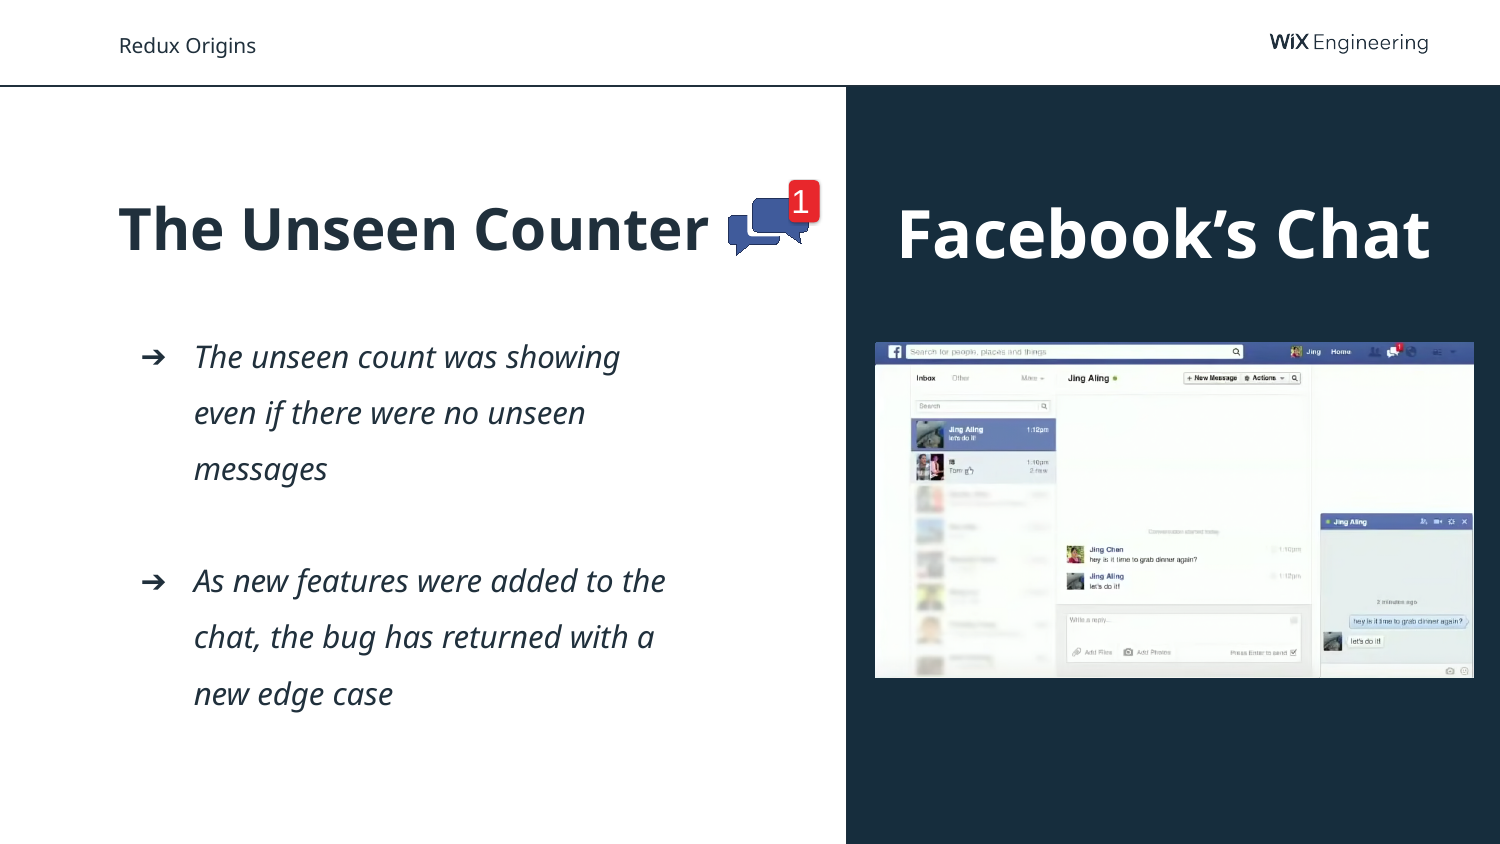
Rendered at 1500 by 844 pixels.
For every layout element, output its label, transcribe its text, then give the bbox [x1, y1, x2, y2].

picture [1233, 9, 1466, 77]
picture [875, 342, 1474, 678]
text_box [727, 172, 820, 245]
text_box Facebook’s Chat [881, 177, 1466, 304]
text_box The unseen count was showing even if there were no unseen messages As new features were added to the chat, the bug has returned with a new edge case [103, 303, 691, 839]
text_box [846, 86, 1500, 844]
text_box The Unseen Counter [103, 177, 810, 304]
